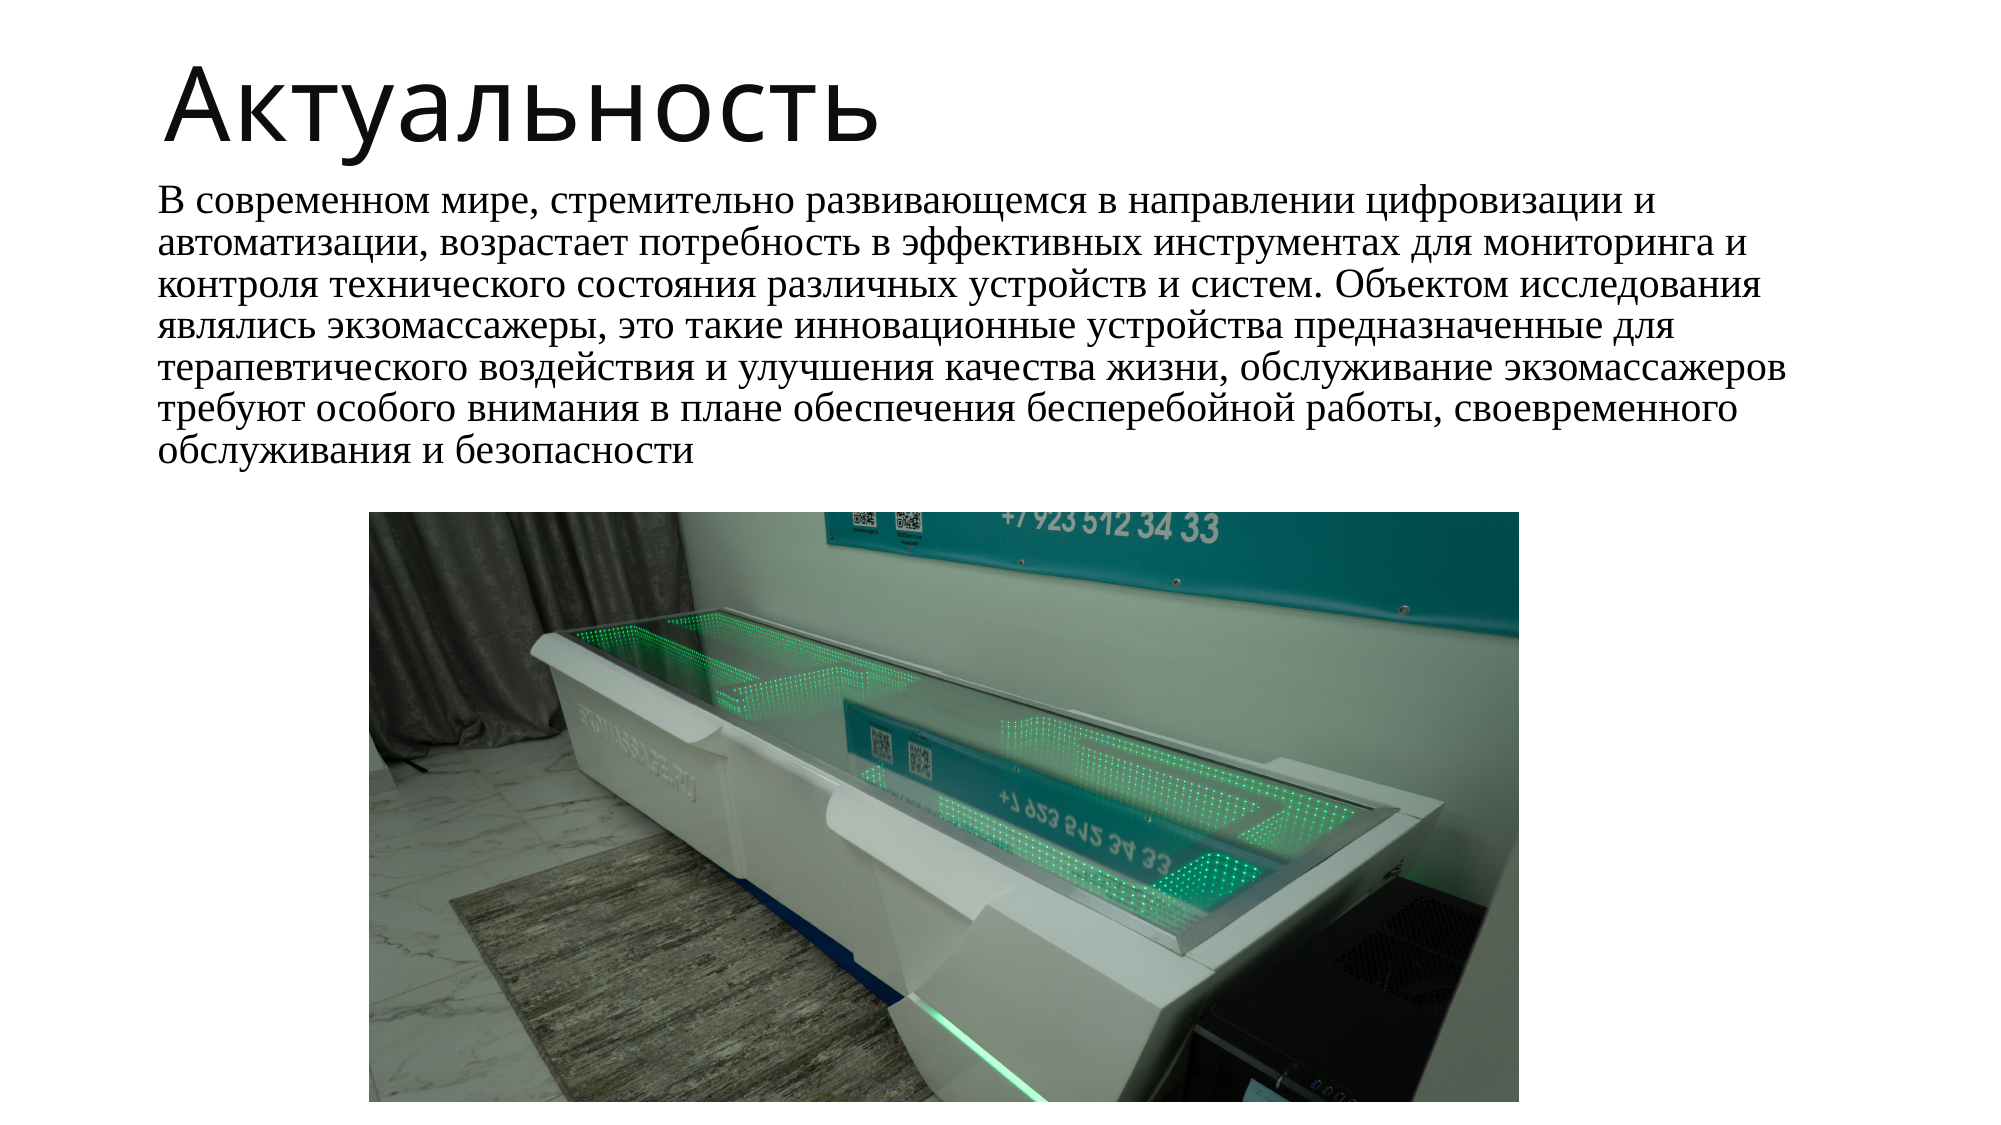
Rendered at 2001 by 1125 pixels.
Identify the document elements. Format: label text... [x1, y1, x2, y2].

text_box Актуальность [149, 43, 1850, 174]
list В современном мире, стремительно развивающемся в направлении цифровизации и автоматизации, возрастает потребность в эффективных инструментах для мониторинга и контроля технического состояния различных устройств и систем. Объектом исследования являлись экзомассажеры, это такие инновационные устройства предназначенные для терапевтического воздействия и улучшения качества жизни, обслуживание экзомассажеров требуют особого внимания в плане обеспечения бесперебойной работы, своевременного обслуживания и безопасности [150, 174, 1850, 952]
picture [369, 511, 1519, 1102]
